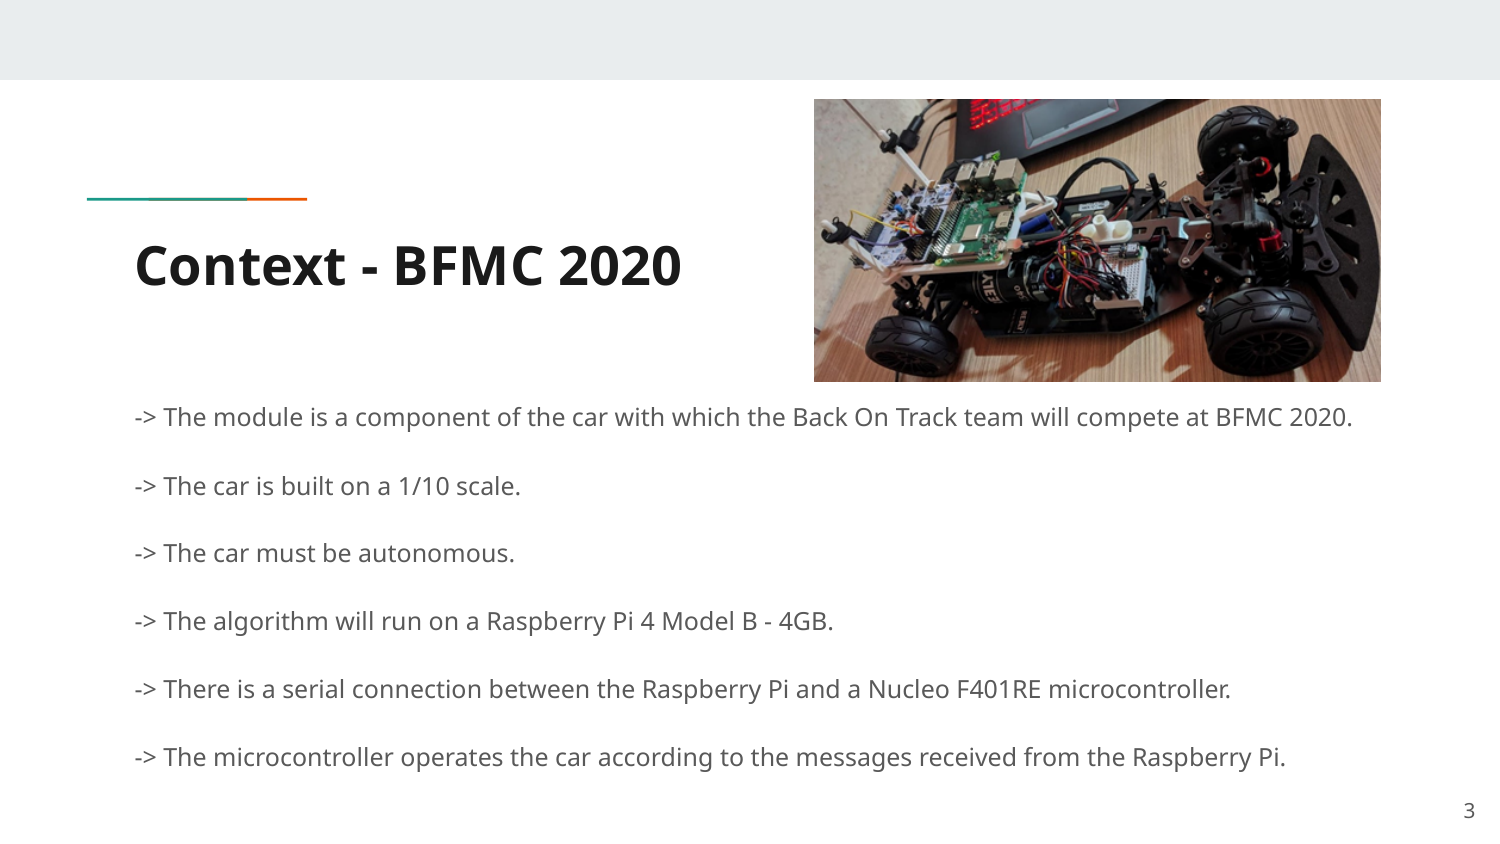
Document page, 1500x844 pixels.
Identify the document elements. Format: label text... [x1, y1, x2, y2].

picture [813, 99, 1382, 382]
list -> The module is a component of the car with which the Back On Track team will compete at BFMC 2020. -> The car is built on a 1/10 scale. -> The car must be autonomous. -> The algorithm will run on a Raspberry Pi 4 Model B - 4GB. -> There is a serial connection between the Raspberry Pi and a Nucleo F401RE microcontroller. -> The microcontroller operates the car according to the messages received from the Raspberry Pi. [119, 381, 1381, 785]
title Context - BFMC 2020 [119, 216, 808, 305]
slide_number 3 [1400, 779, 1491, 844]
